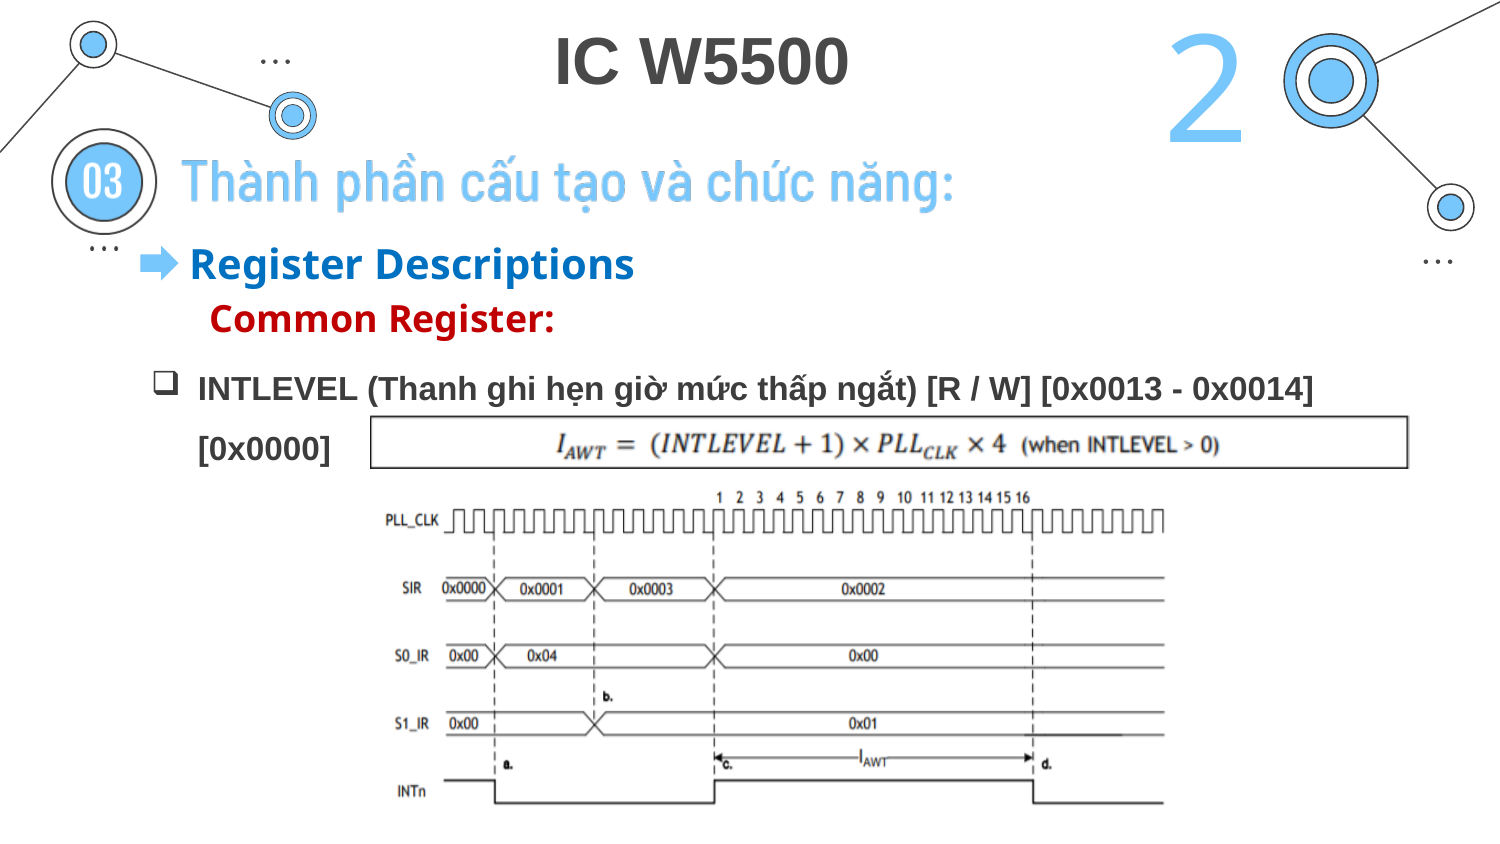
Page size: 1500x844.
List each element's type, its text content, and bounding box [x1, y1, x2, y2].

text_box 02 [1109, 10, 1304, 188]
picture [370, 484, 1190, 819]
text_box INTLEVEL (Thanh ghi hẹn giờ mức thấp ngắt) [R / W] [0x0013 - 0x0014] [0x0000] [136, 332, 1436, 485]
text_box Common Register: [194, 280, 703, 332]
text_box IC W5500 [471, 10, 934, 105]
text_box Register Descriptions [174, 259, 842, 318]
picture [51, 124, 1054, 251]
picture [370, 411, 1411, 469]
text_box [138, 259, 181, 283]
